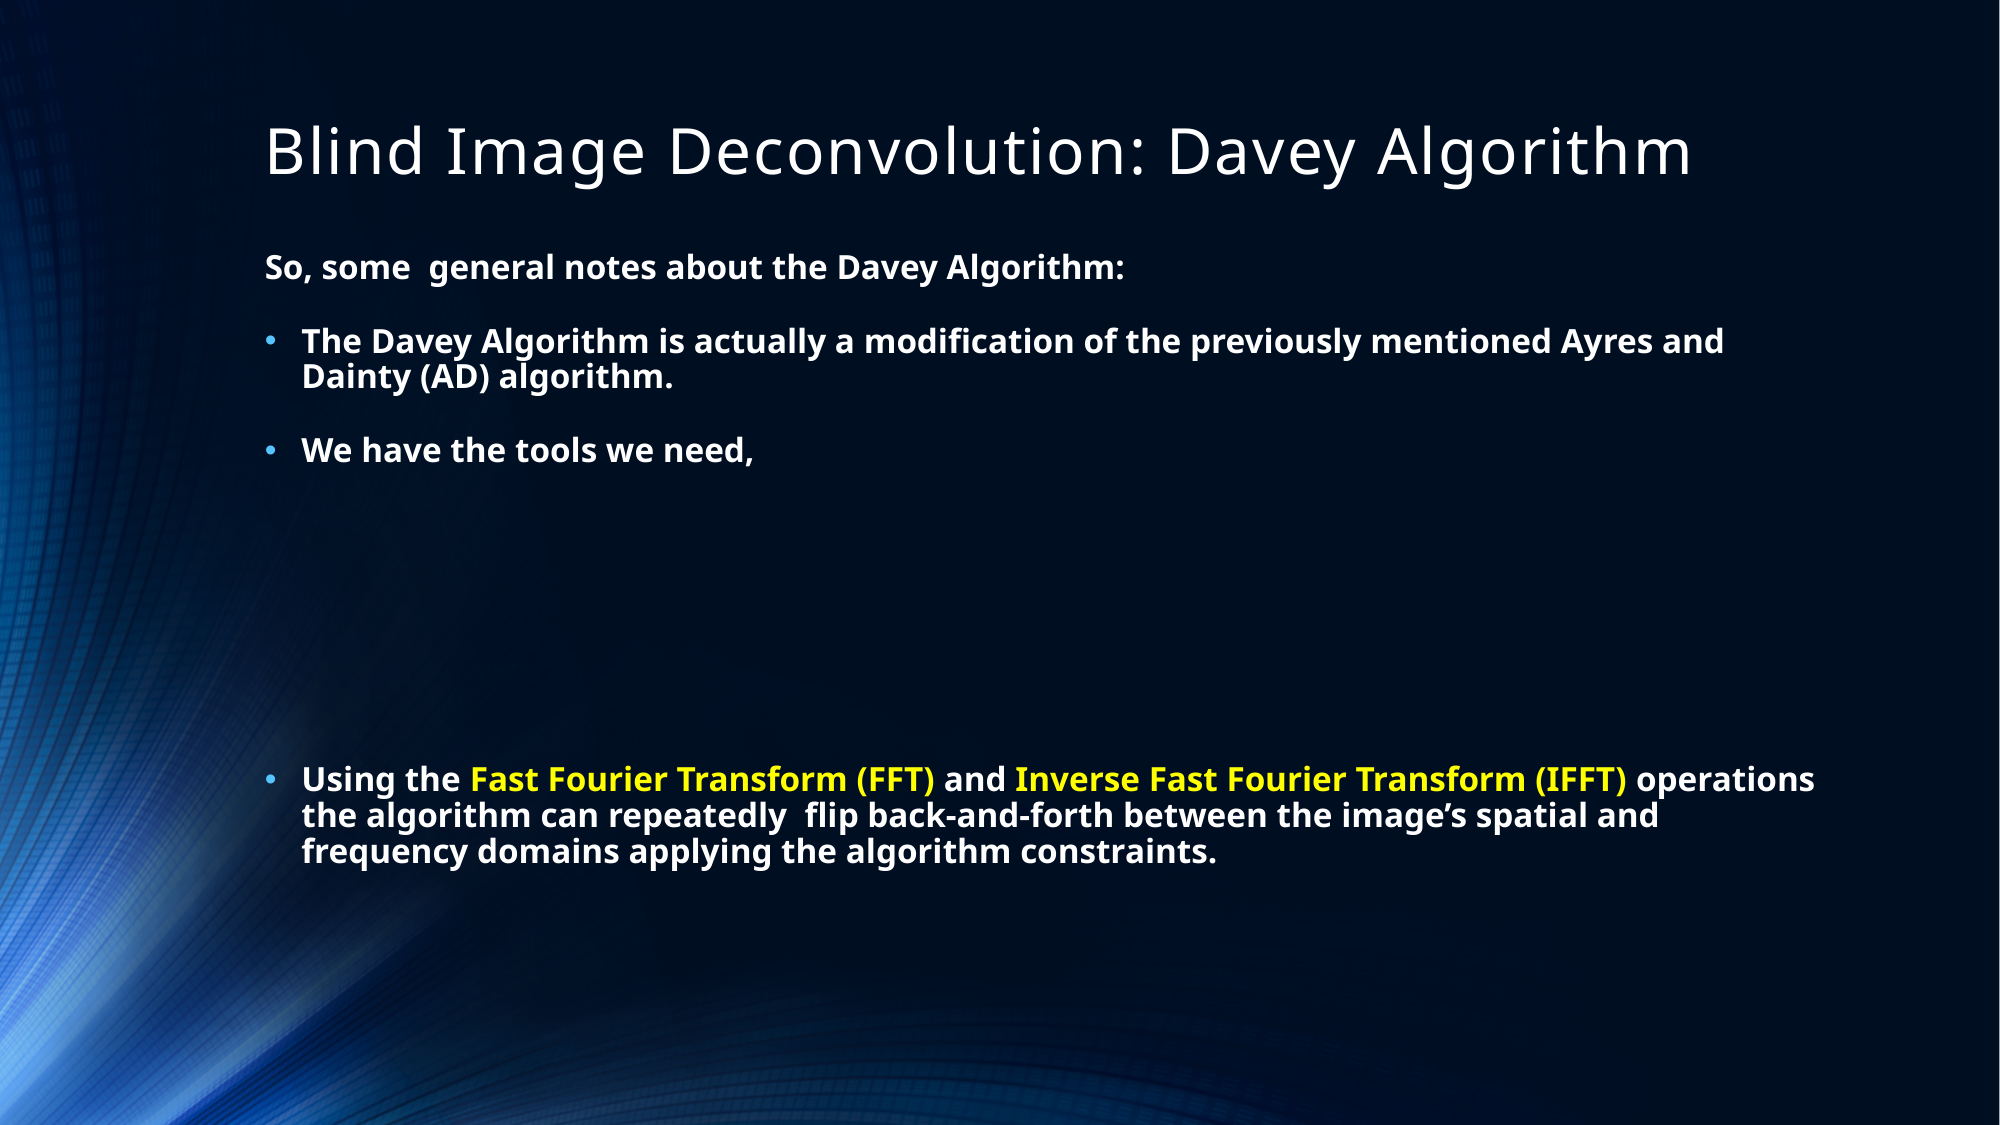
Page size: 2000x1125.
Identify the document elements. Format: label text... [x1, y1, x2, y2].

title Blind Image Deconvolution: Davey Algorithm [249, 62, 1750, 197]
picture [0, 0, 2000, 1125]
